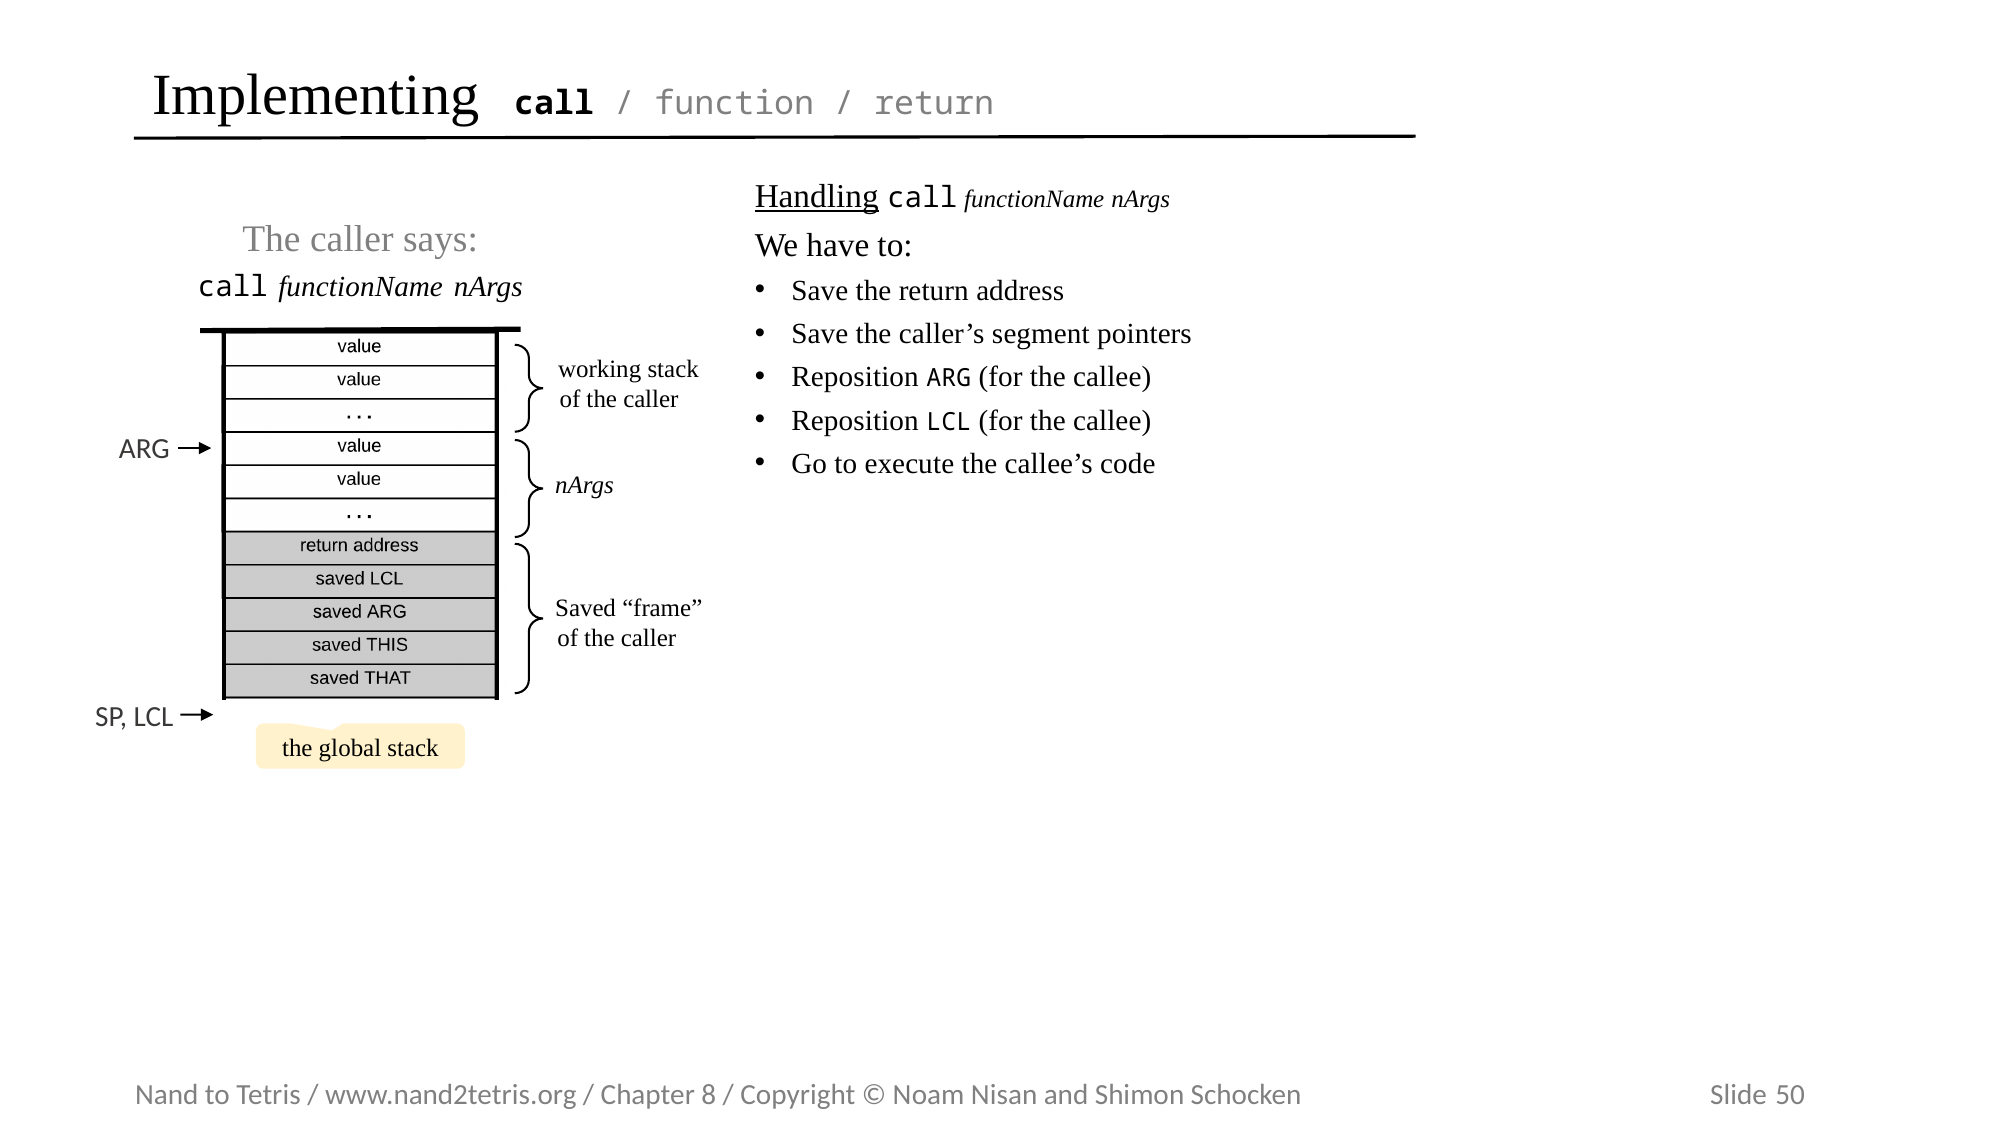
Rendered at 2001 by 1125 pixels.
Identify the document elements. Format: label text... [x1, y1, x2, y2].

text_box Handling call functionName nArgs We have to: Save the return address Save the caller’s segment pointers Reposition ARG (for the callee) Reposition LCL (for the callee) Go to execute the callee’s code [739, 167, 1389, 451]
picture [221, 331, 507, 700]
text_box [514, 543, 736, 694]
title Implementing call / function / return [137, 48, 1417, 144]
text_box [16, 690, 214, 739]
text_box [514, 344, 756, 432]
text_box the global stack [255, 722, 466, 770]
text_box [102, 422, 212, 471]
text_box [514, 439, 736, 538]
text_box The caller says: call functionName nArgs [15, 205, 706, 344]
